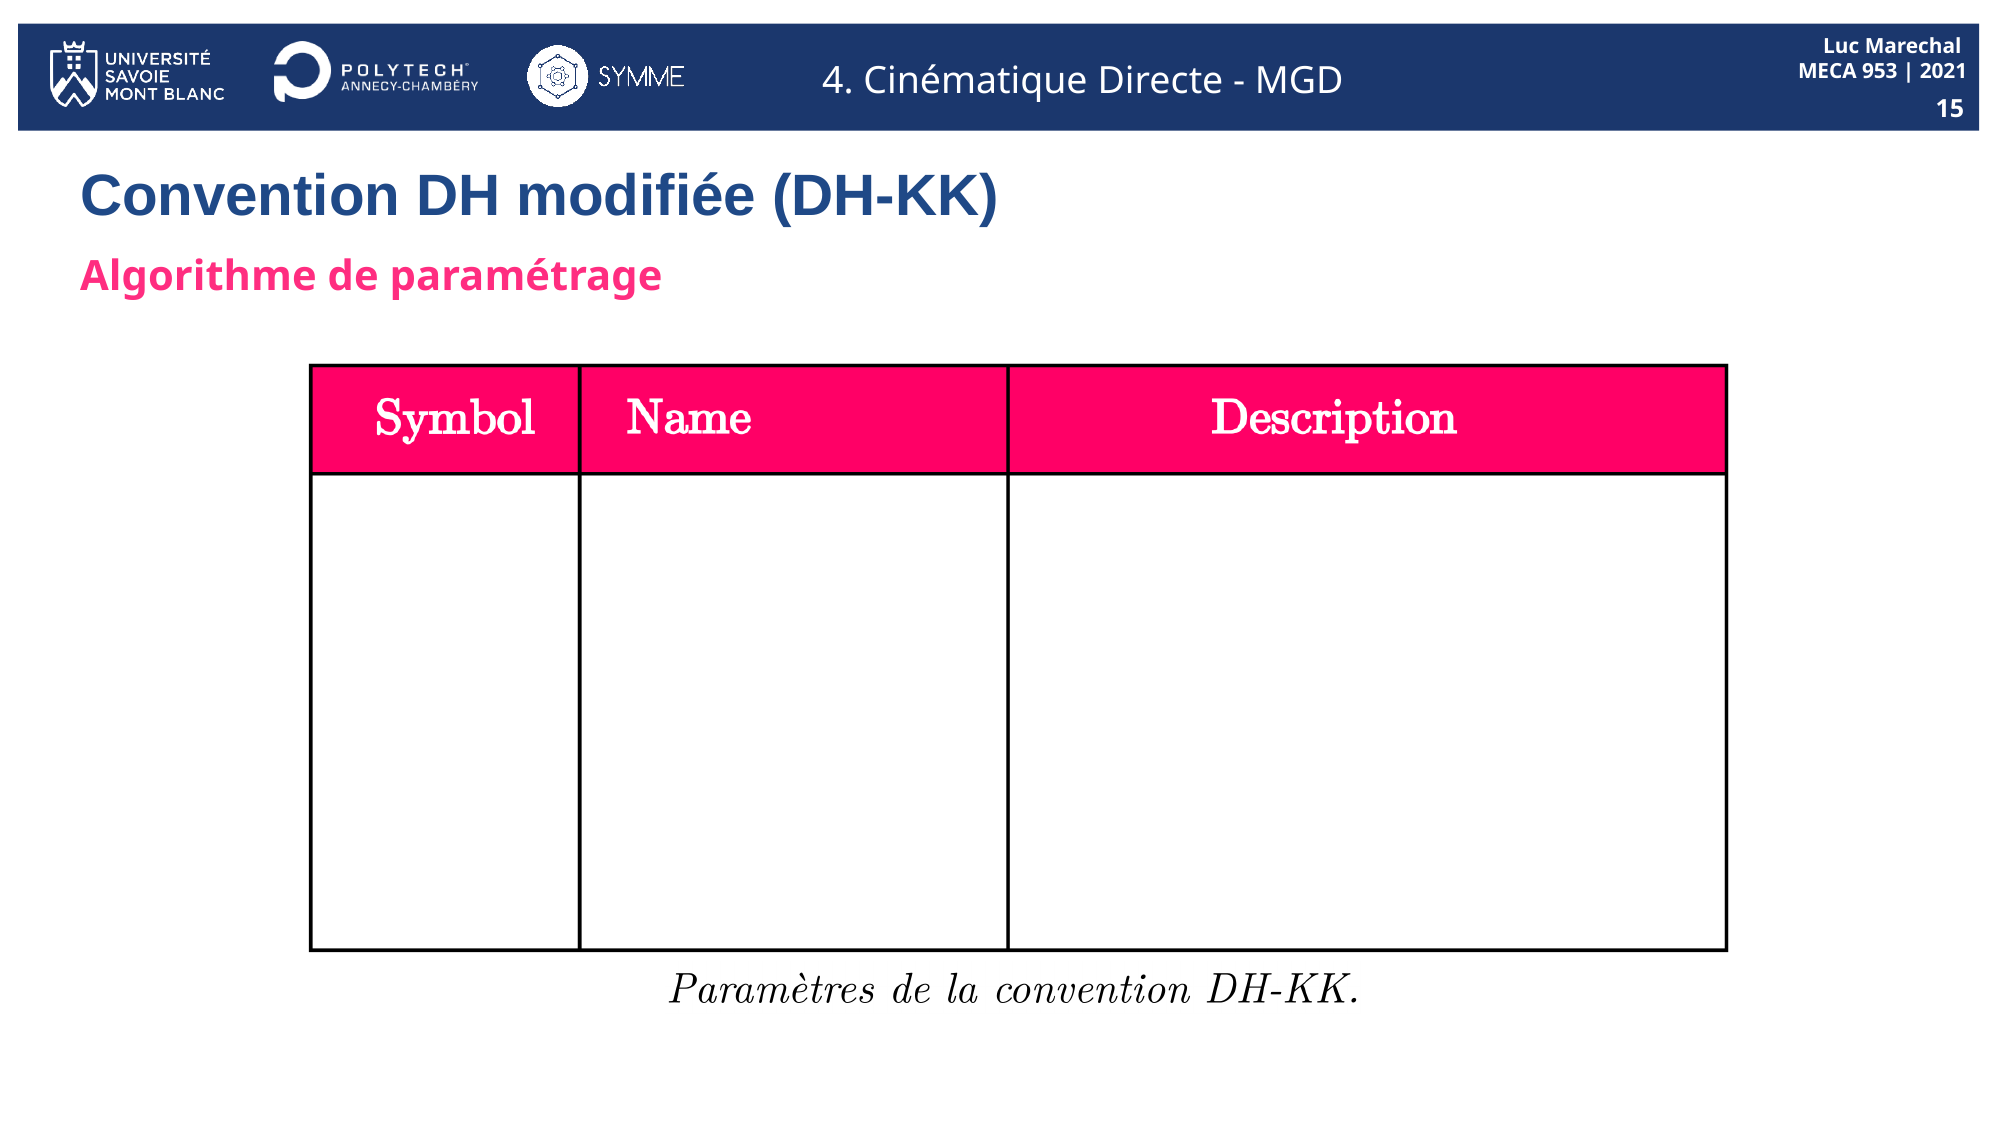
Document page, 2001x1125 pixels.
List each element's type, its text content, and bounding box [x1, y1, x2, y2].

text_box Algorithme de paramétrage [65, 247, 1266, 316]
picture [50, 41, 224, 107]
picture [527, 45, 684, 107]
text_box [341, 491, 1610, 938]
title Convention DH modifiée (DH-KK) [65, 154, 1791, 239]
picture [304, 356, 1732, 1014]
picture [274, 41, 478, 102]
slide_number 15 [1804, 79, 1980, 140]
